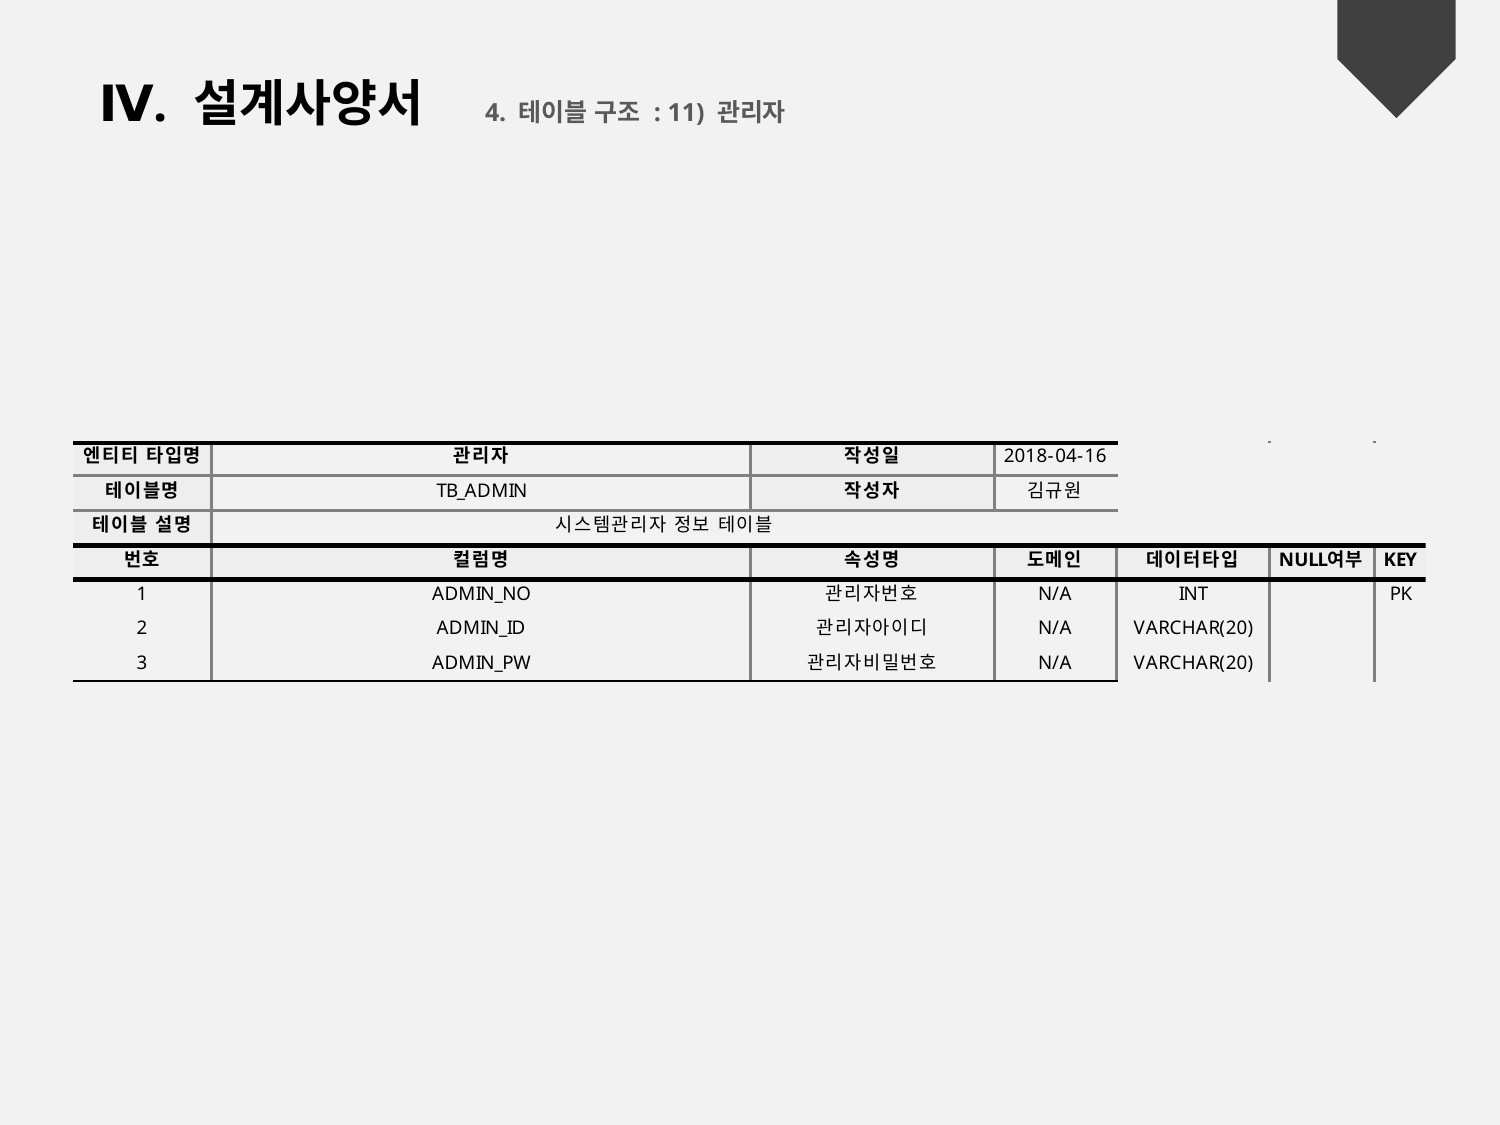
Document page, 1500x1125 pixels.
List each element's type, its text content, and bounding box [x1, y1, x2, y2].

text_box Ⅳ. 설계사양서 4. 테이블 구조 : 11) 관리자 [84, 64, 802, 140]
picture [72, 441, 1428, 684]
text_box [1335, 0, 1458, 121]
